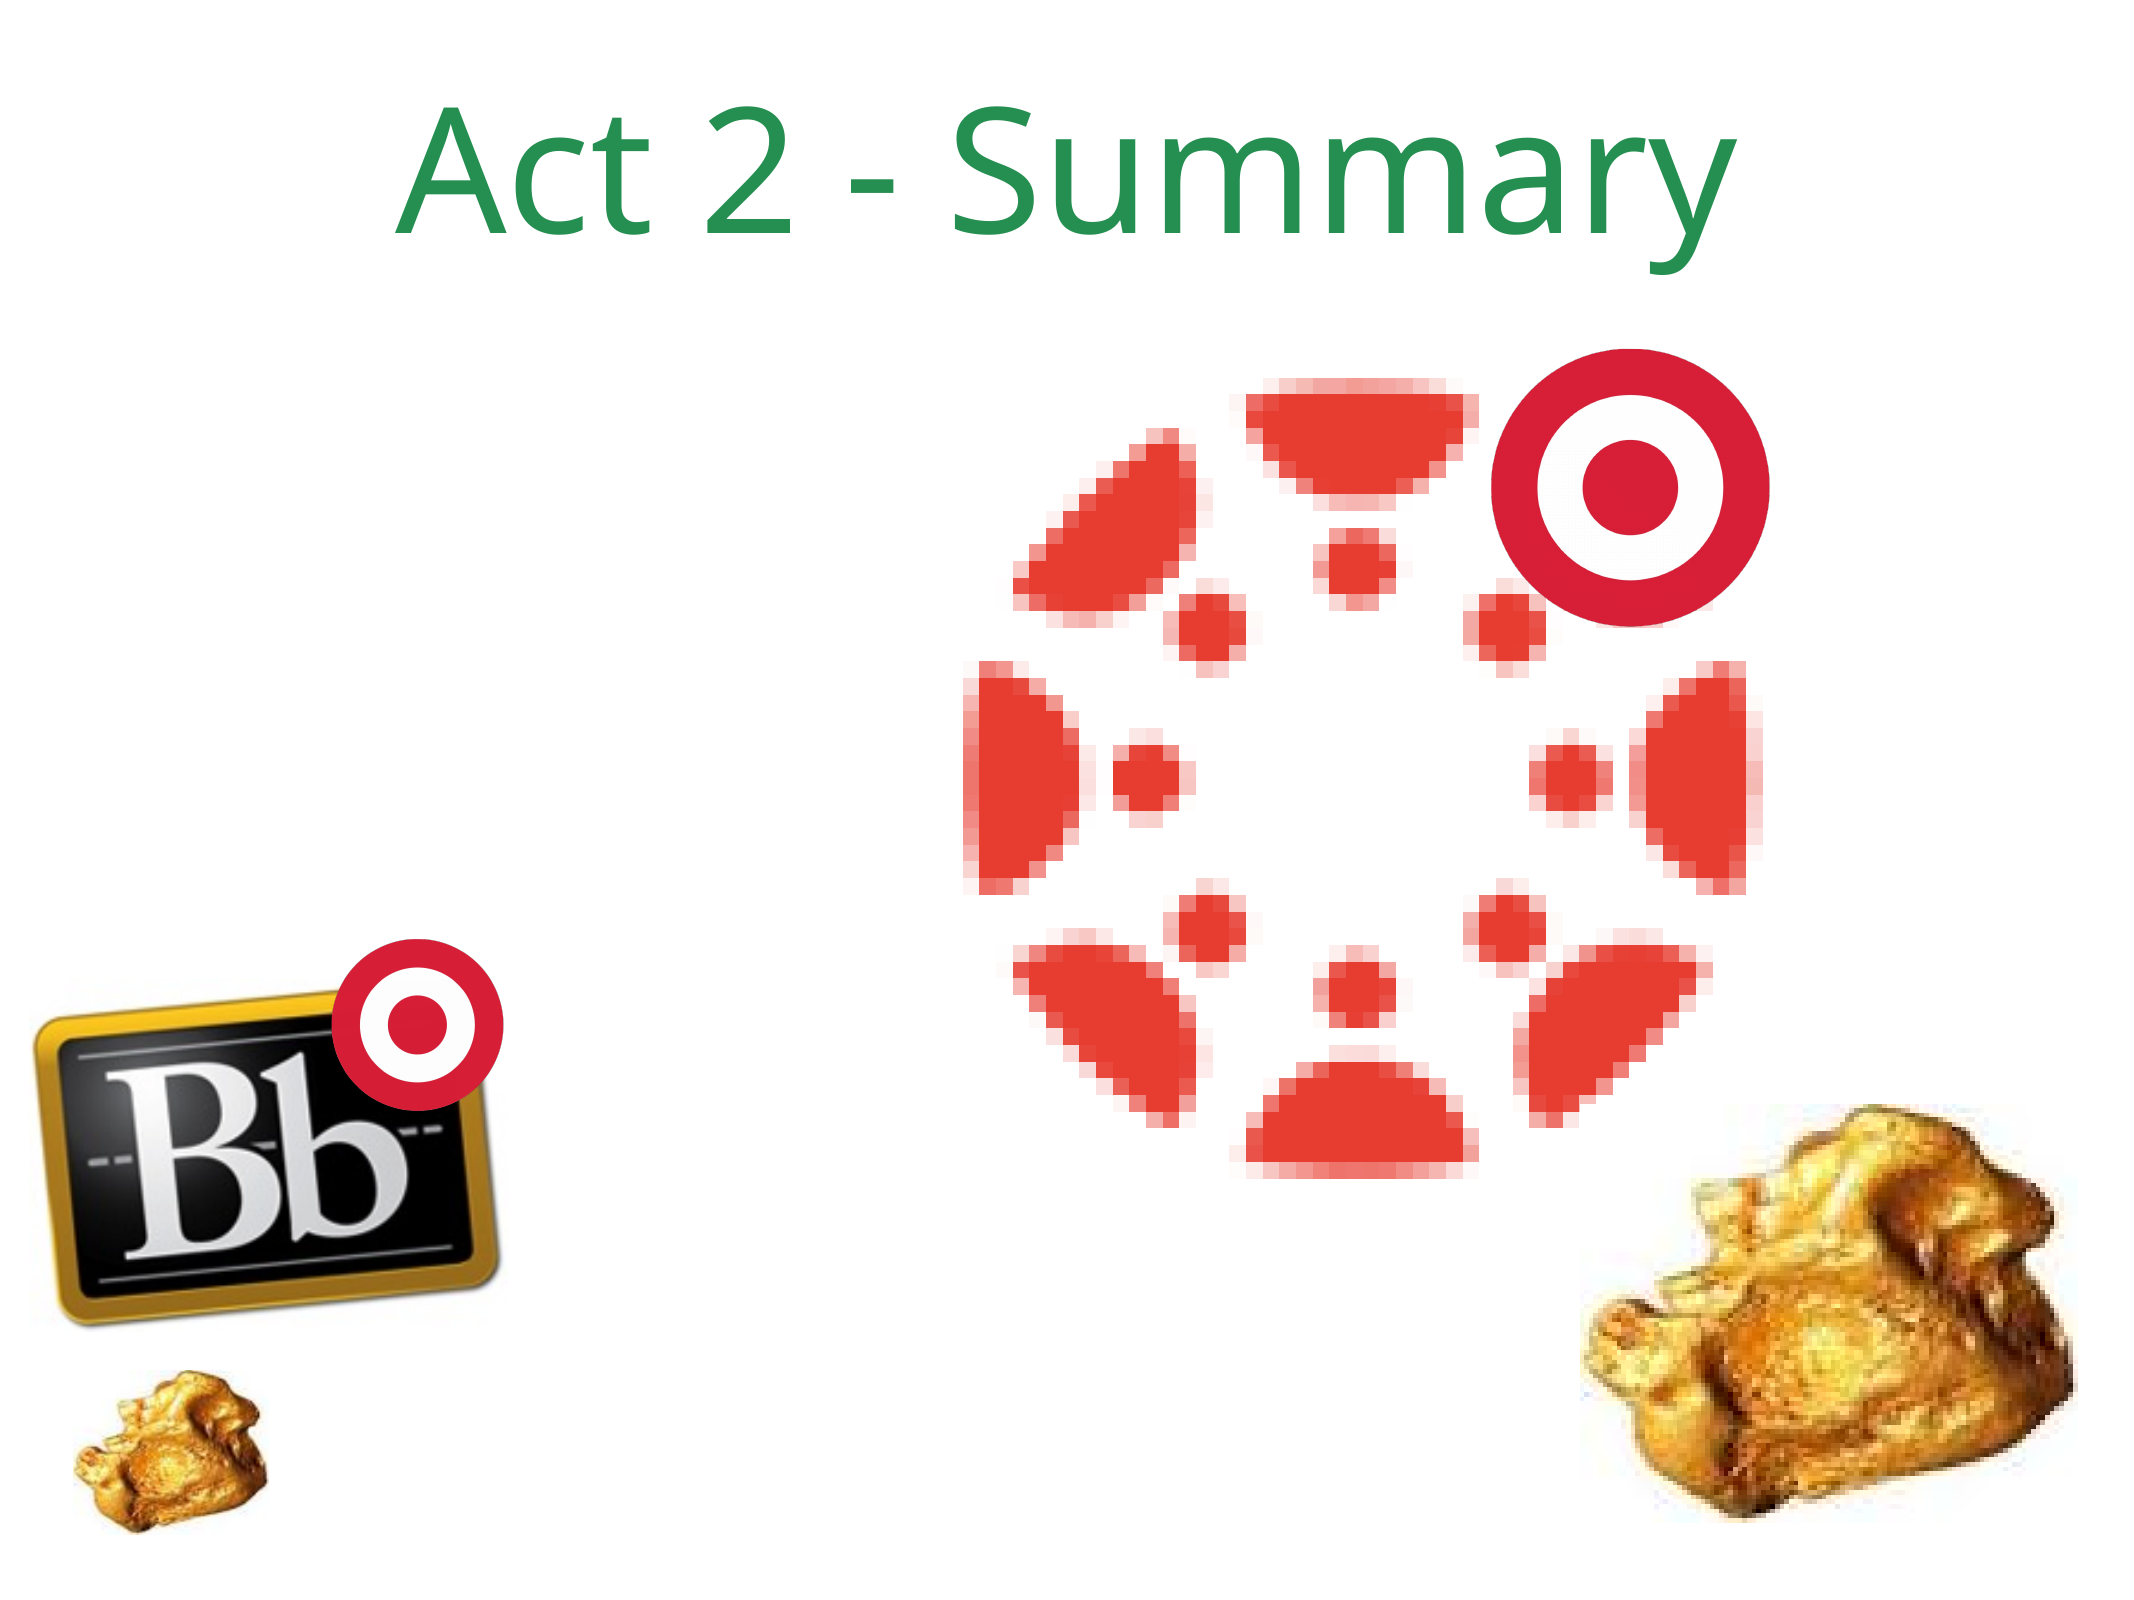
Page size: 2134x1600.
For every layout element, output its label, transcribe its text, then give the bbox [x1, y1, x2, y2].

picture [962, 343, 2079, 1524]
title Act 2 - Summary [207, 41, 1926, 287]
picture [29, 936, 509, 1332]
picture [73, 1370, 269, 1536]
